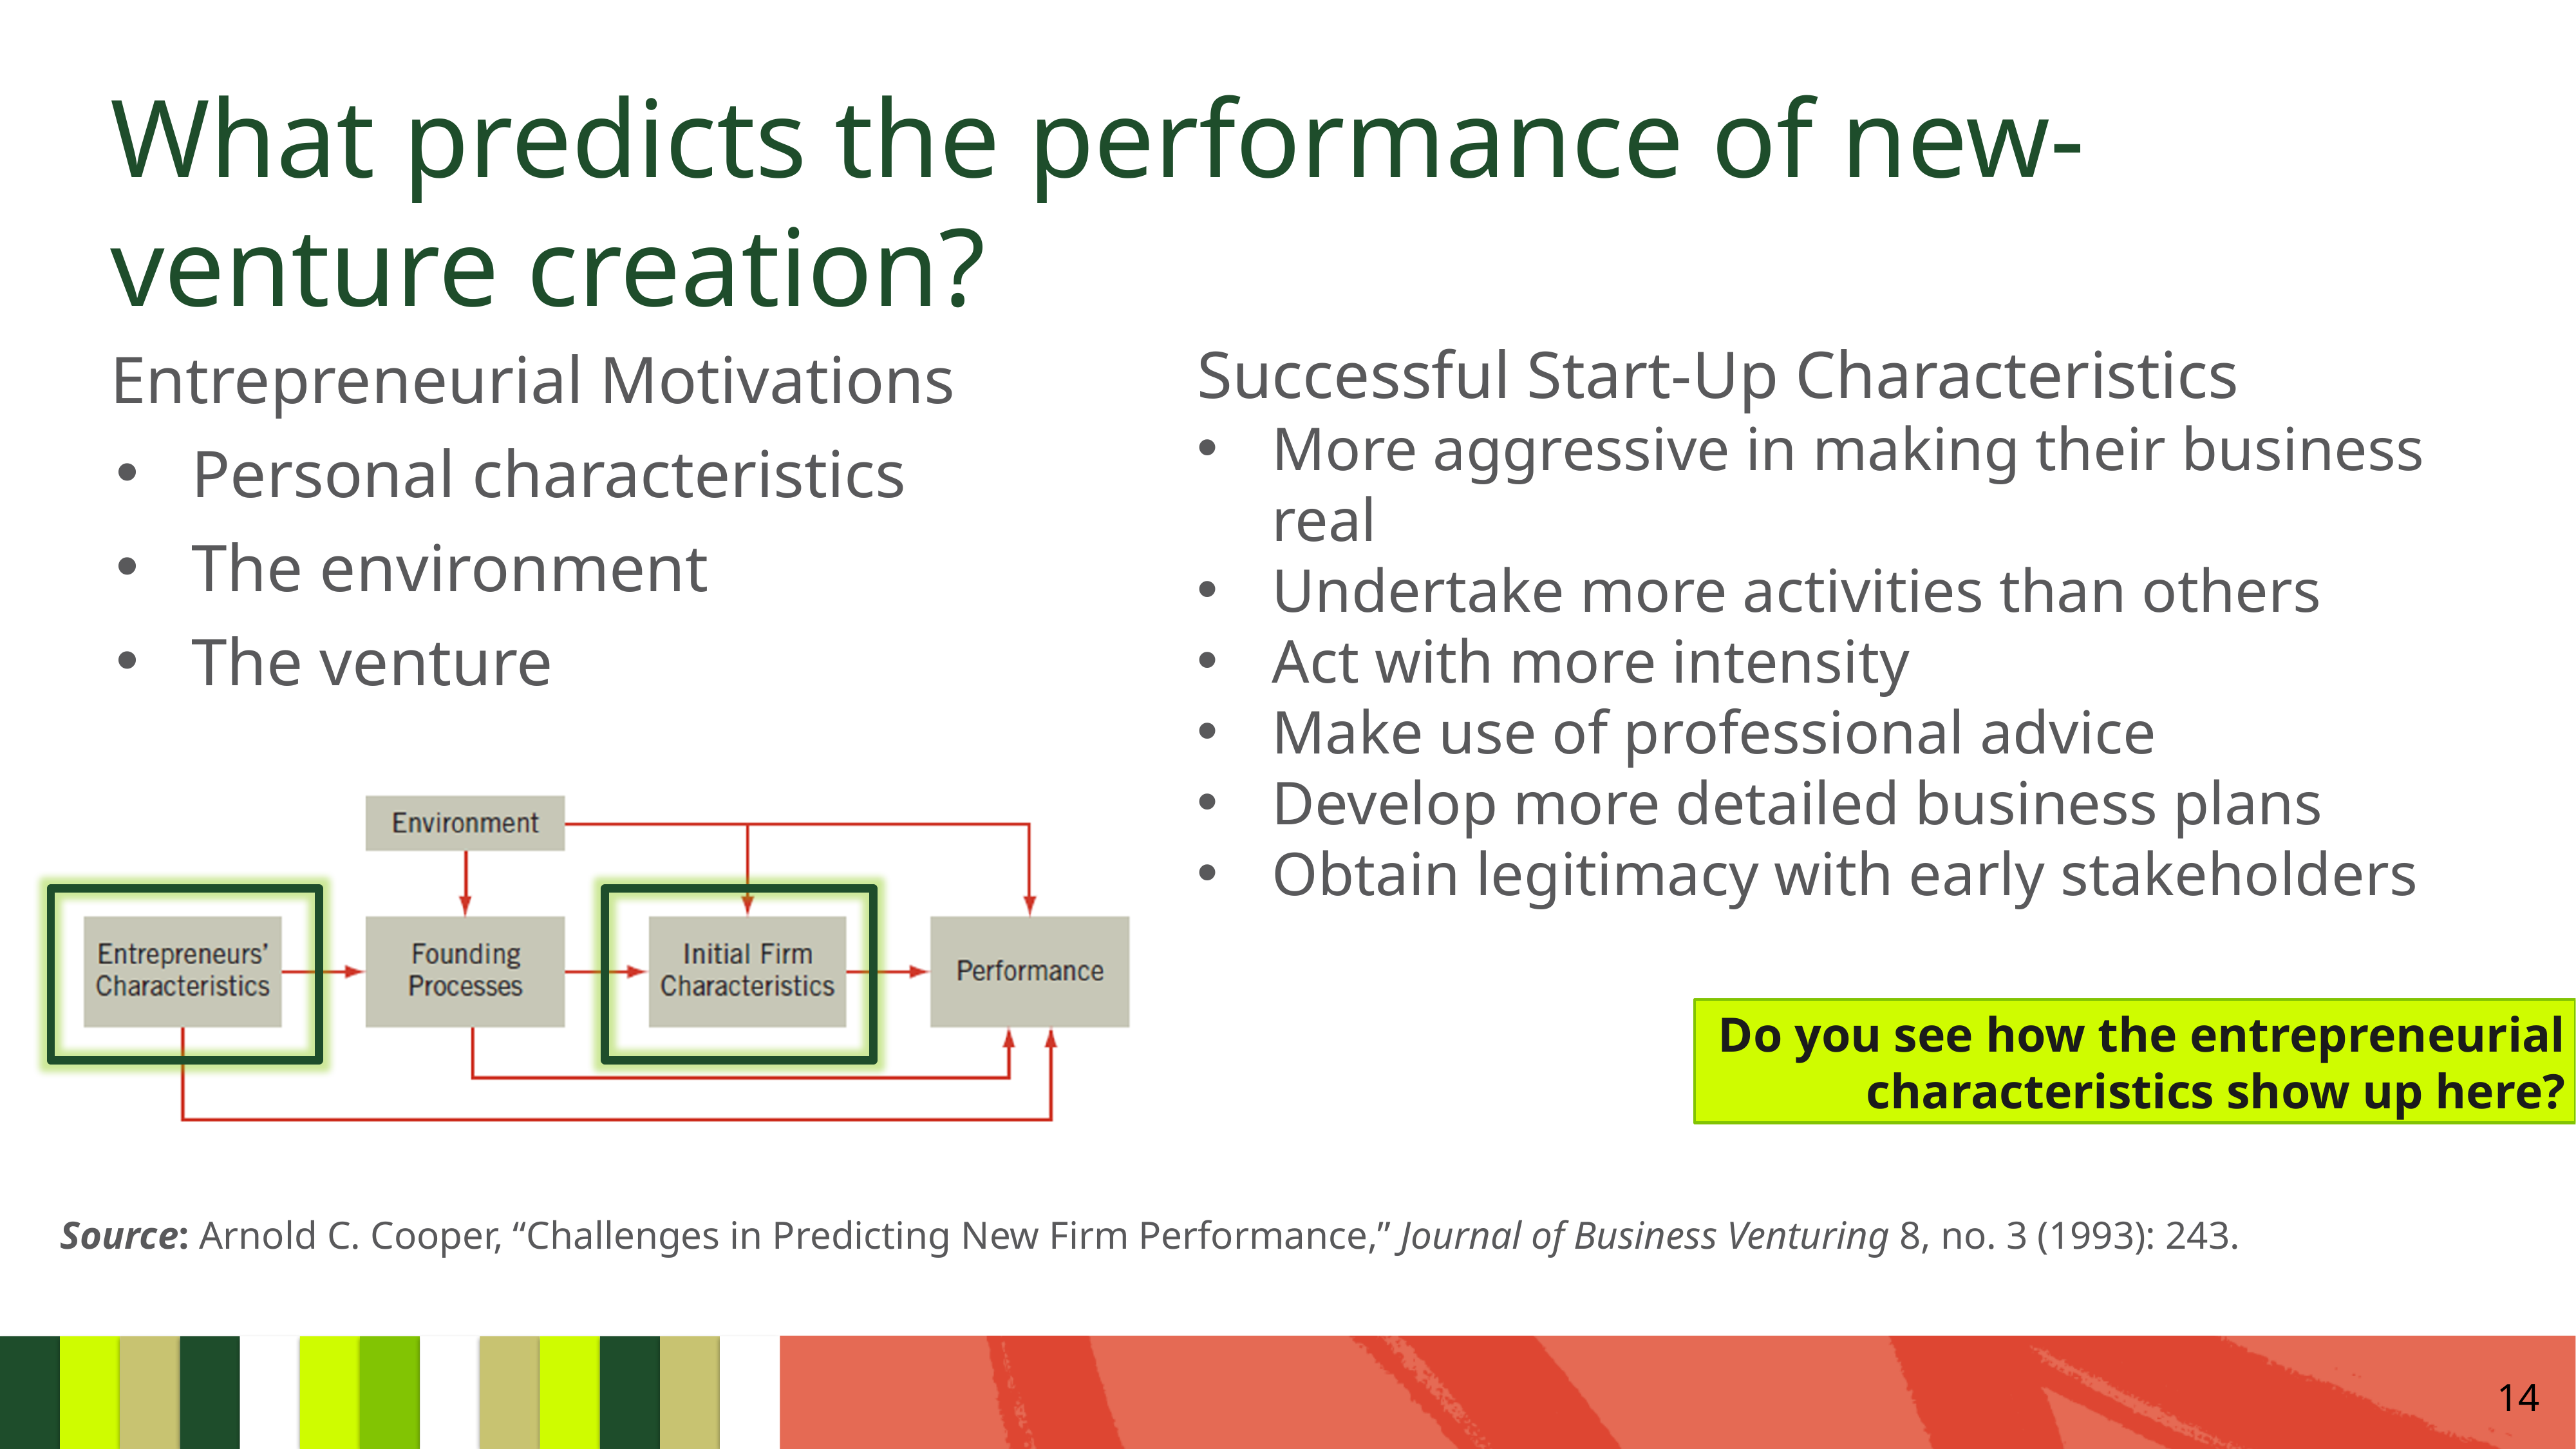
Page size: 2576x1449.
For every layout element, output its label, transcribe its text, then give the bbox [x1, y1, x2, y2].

text_box Successful Start-Up Characteristics More aggressive in making their business real Undertake more activities than others Act with more intensity Make use of professional advice Develop more detailed business plans Obtain legitimacy with early stakeholders [1187, 329, 2476, 912]
picture [780, 1336, 2576, 1449]
title What predicts the performance of new-venture creation? [100, 59, 2476, 339]
picture [50, 765, 1160, 1146]
slide_number 14 [2452, 1376, 2550, 1423]
list Entrepreneurial Motivations Personal characteristics The environment The venture [100, 329, 1094, 710]
text_box Source: Arnold C. Cooper, “Challenges in Predicting New Firm Performance,” Journal of Business Venturing 8, no. 3 (1993): 243. [50, 1202, 2426, 1267]
text_box Do you see how the entrepreneurial characteristics show up here? [1693, 998, 2576, 1124]
